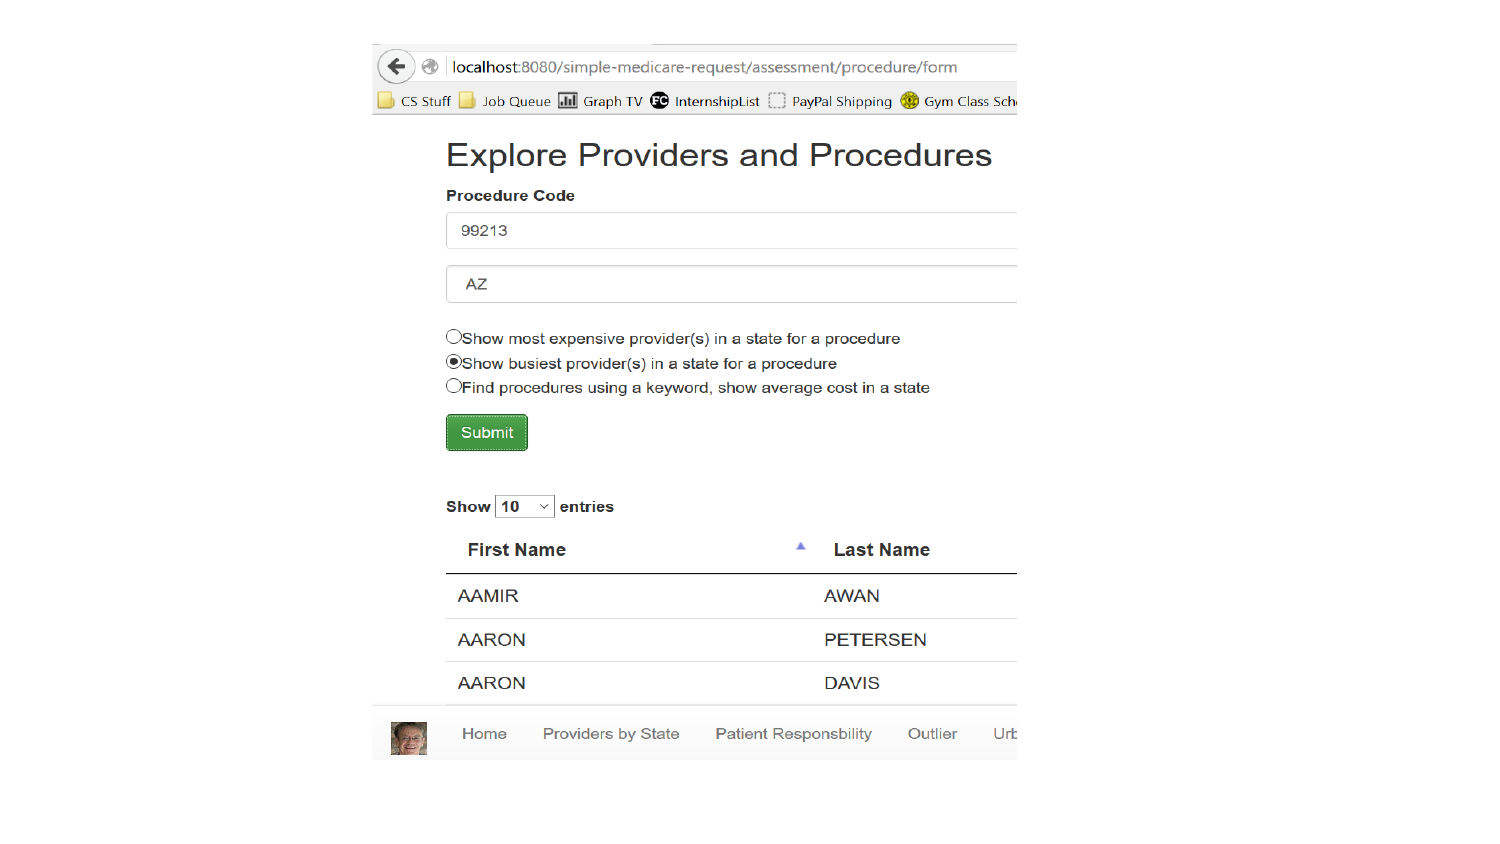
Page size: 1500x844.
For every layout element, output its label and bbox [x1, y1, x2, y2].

picture [372, 44, 1018, 761]
